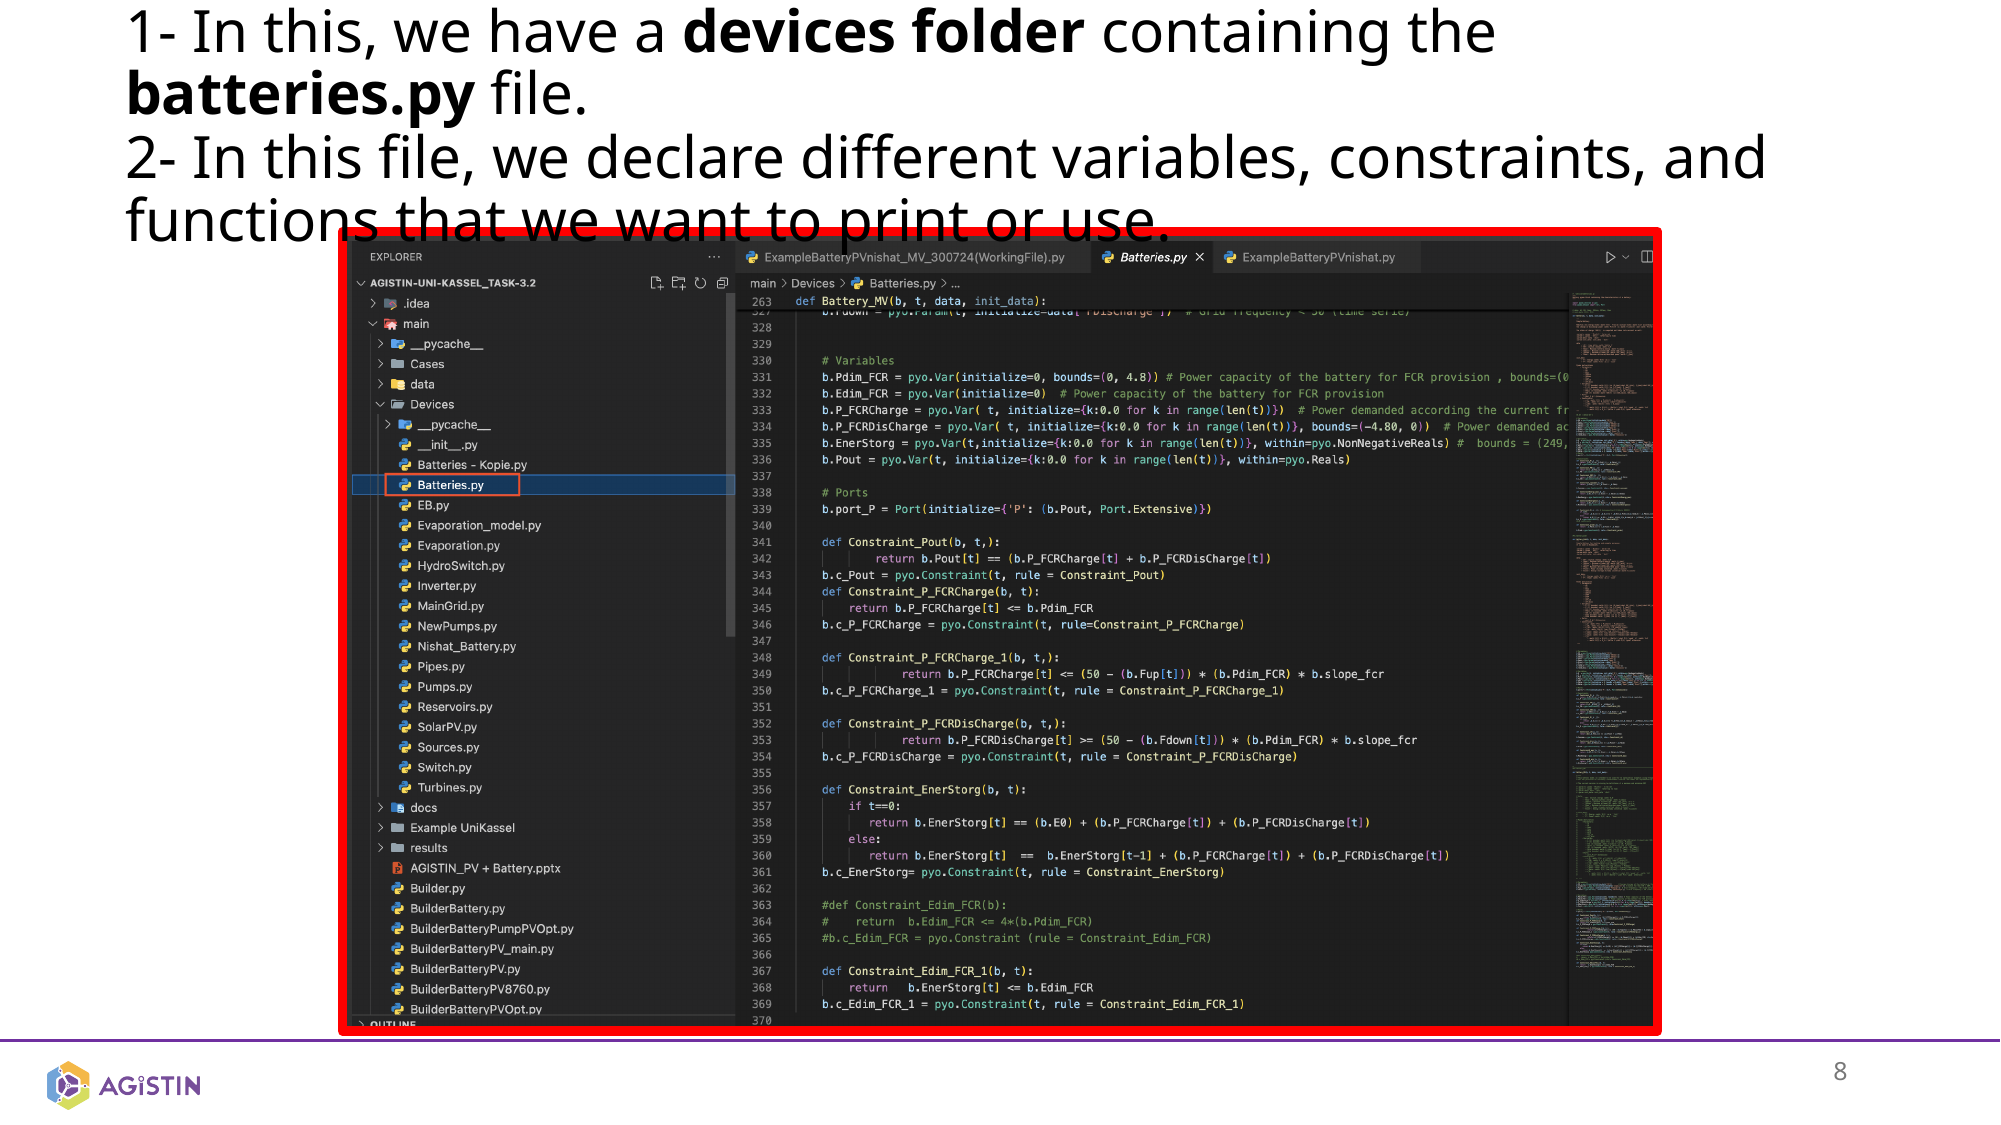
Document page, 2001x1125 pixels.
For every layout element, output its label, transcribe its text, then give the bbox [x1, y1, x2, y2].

title 1- In this, we have a devices folder containing the batteries.py file. 2- In this file, we declare different variables, constraints, and functions that we want to print or use. [110, 19, 1836, 237]
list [346, 235, 1654, 1027]
slide_number 8 [1412, 1042, 1863, 1103]
picture [47, 1061, 200, 1110]
